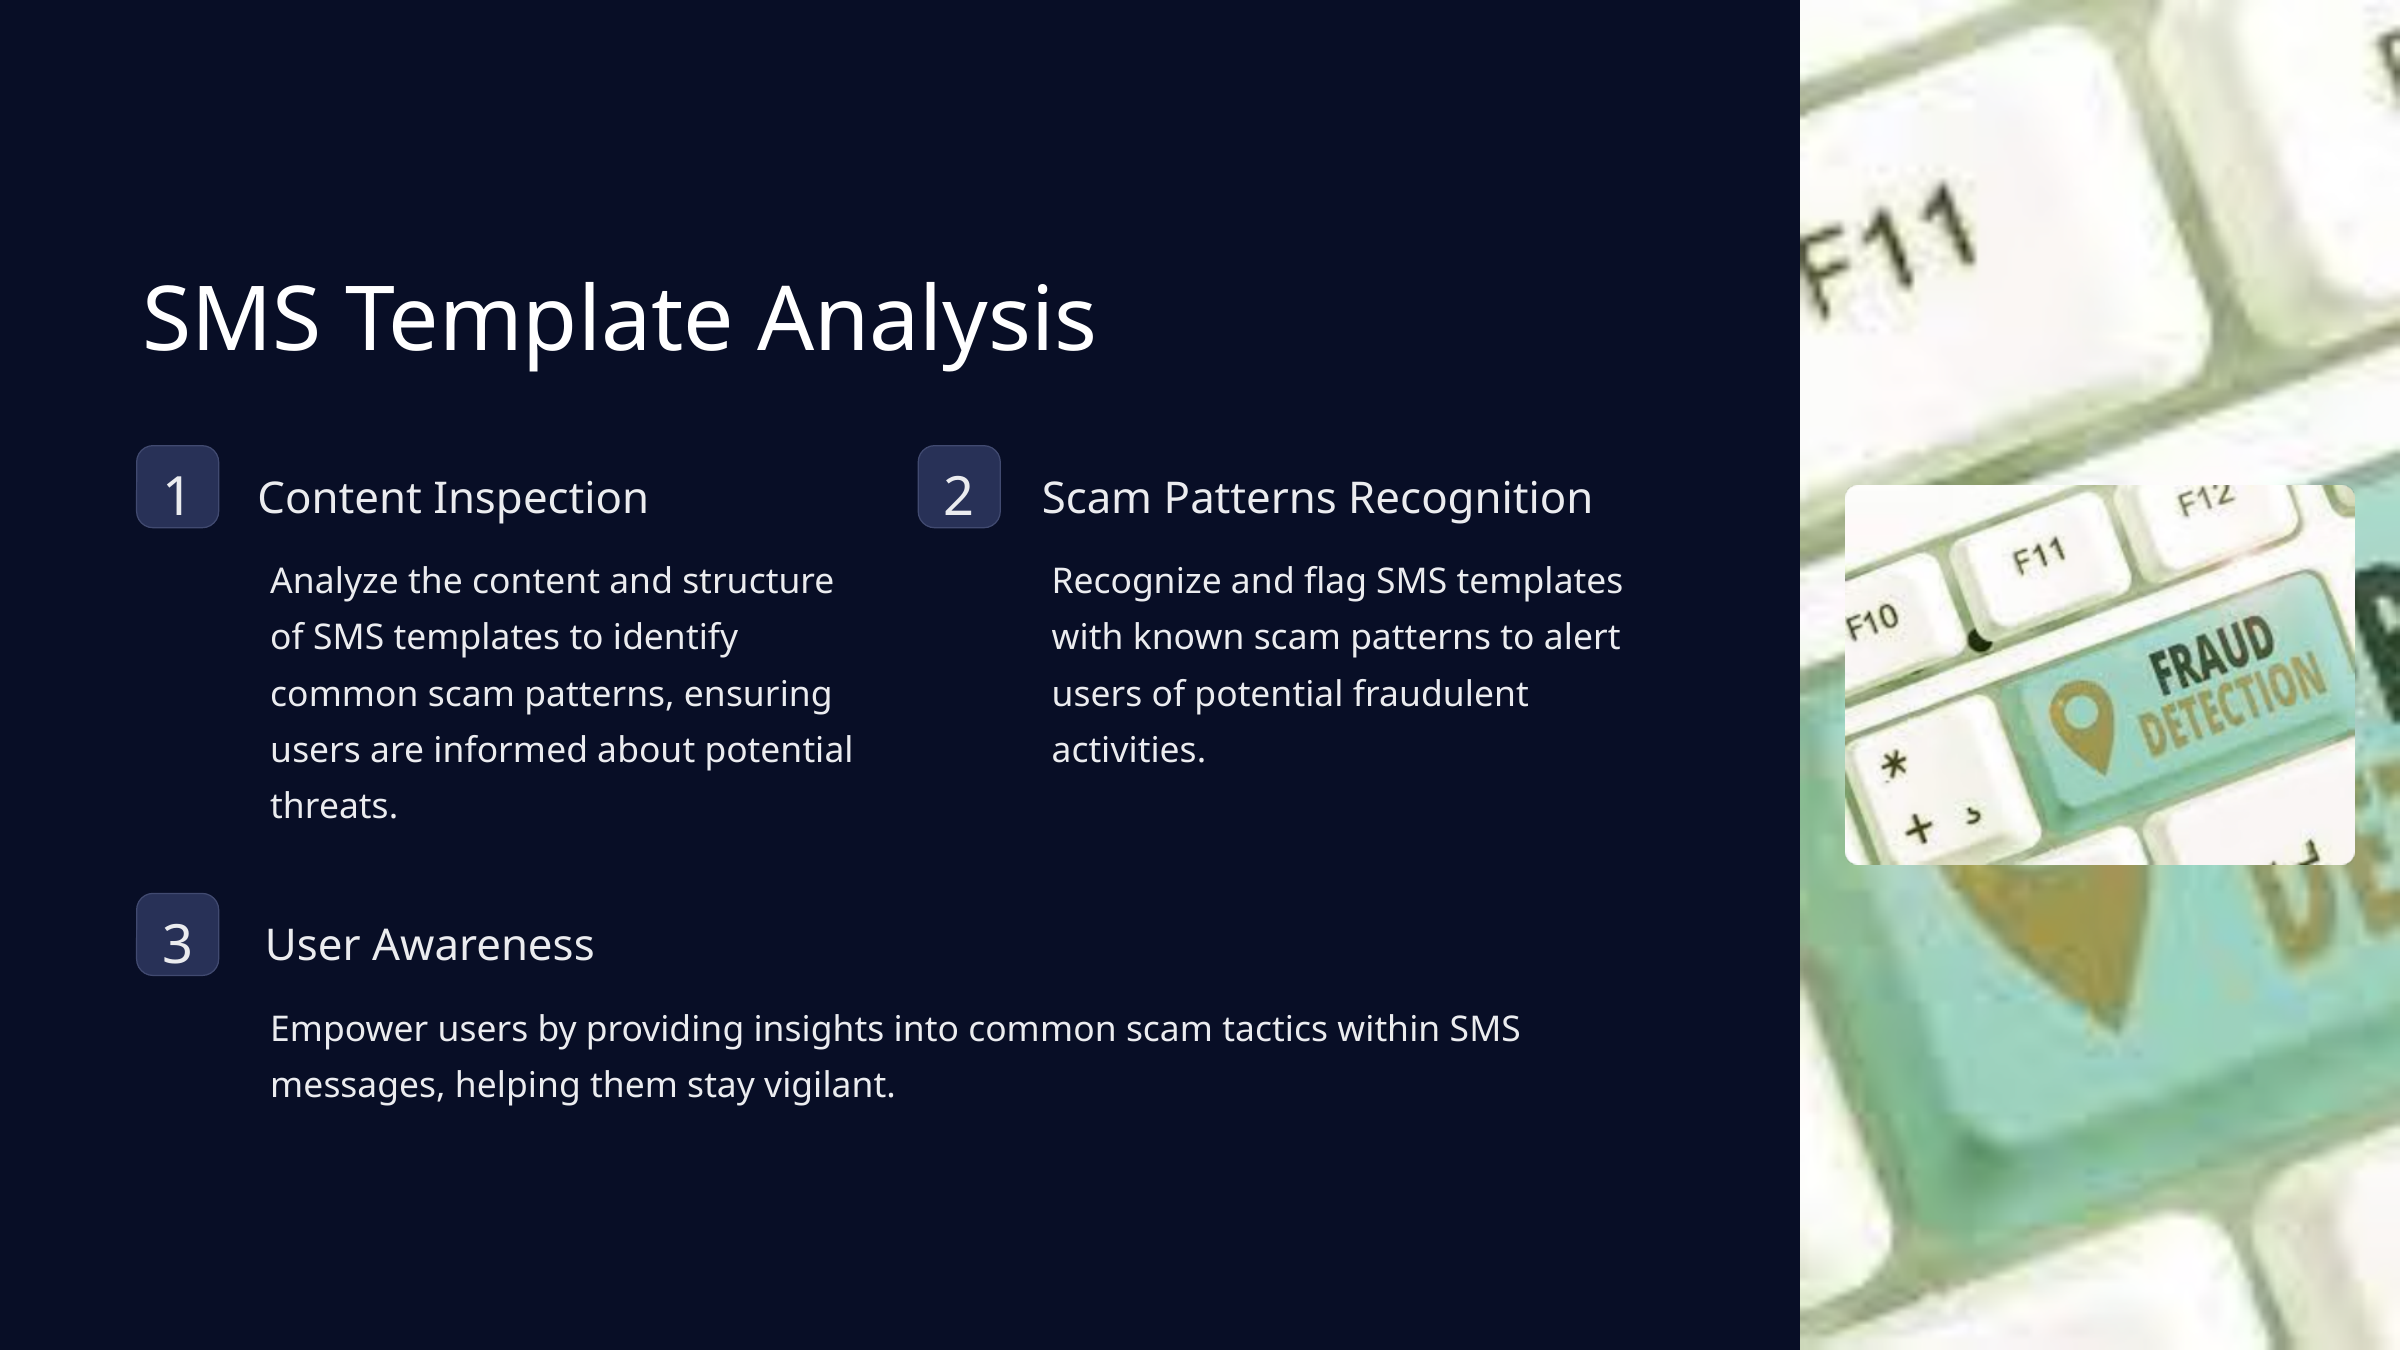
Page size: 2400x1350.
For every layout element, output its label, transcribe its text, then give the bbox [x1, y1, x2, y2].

text_box Analyze the content and structure of SMS templates to identify common scam patterns, ensuring users are informed about potential threats. [262, 536, 875, 834]
text_box Scam Patterns Recognition [1034, 458, 1602, 530]
text_box [0, 0, 1799, 1350]
text_box [136, 893, 219, 976]
picture [1799, 0, 2400, 1350]
text_box [136, 445, 219, 528]
text_box User Awareness [257, 905, 603, 977]
text_box SMS Template Analysis [134, 248, 1105, 376]
text_box [918, 445, 1001, 528]
text_box Content Inspection [250, 458, 657, 530]
text_box 2 [936, 452, 983, 534]
text_box 3 [154, 900, 201, 982]
text_box Recognize and flag SMS templates with known scam patterns to alert users of potential fraudulent activities. [1044, 536, 1656, 777]
text_box 1 [154, 452, 201, 534]
text_box Empower users by providing insights into common scam tactics within SMS messages, helping them stay vigilant. [262, 984, 1656, 1112]
